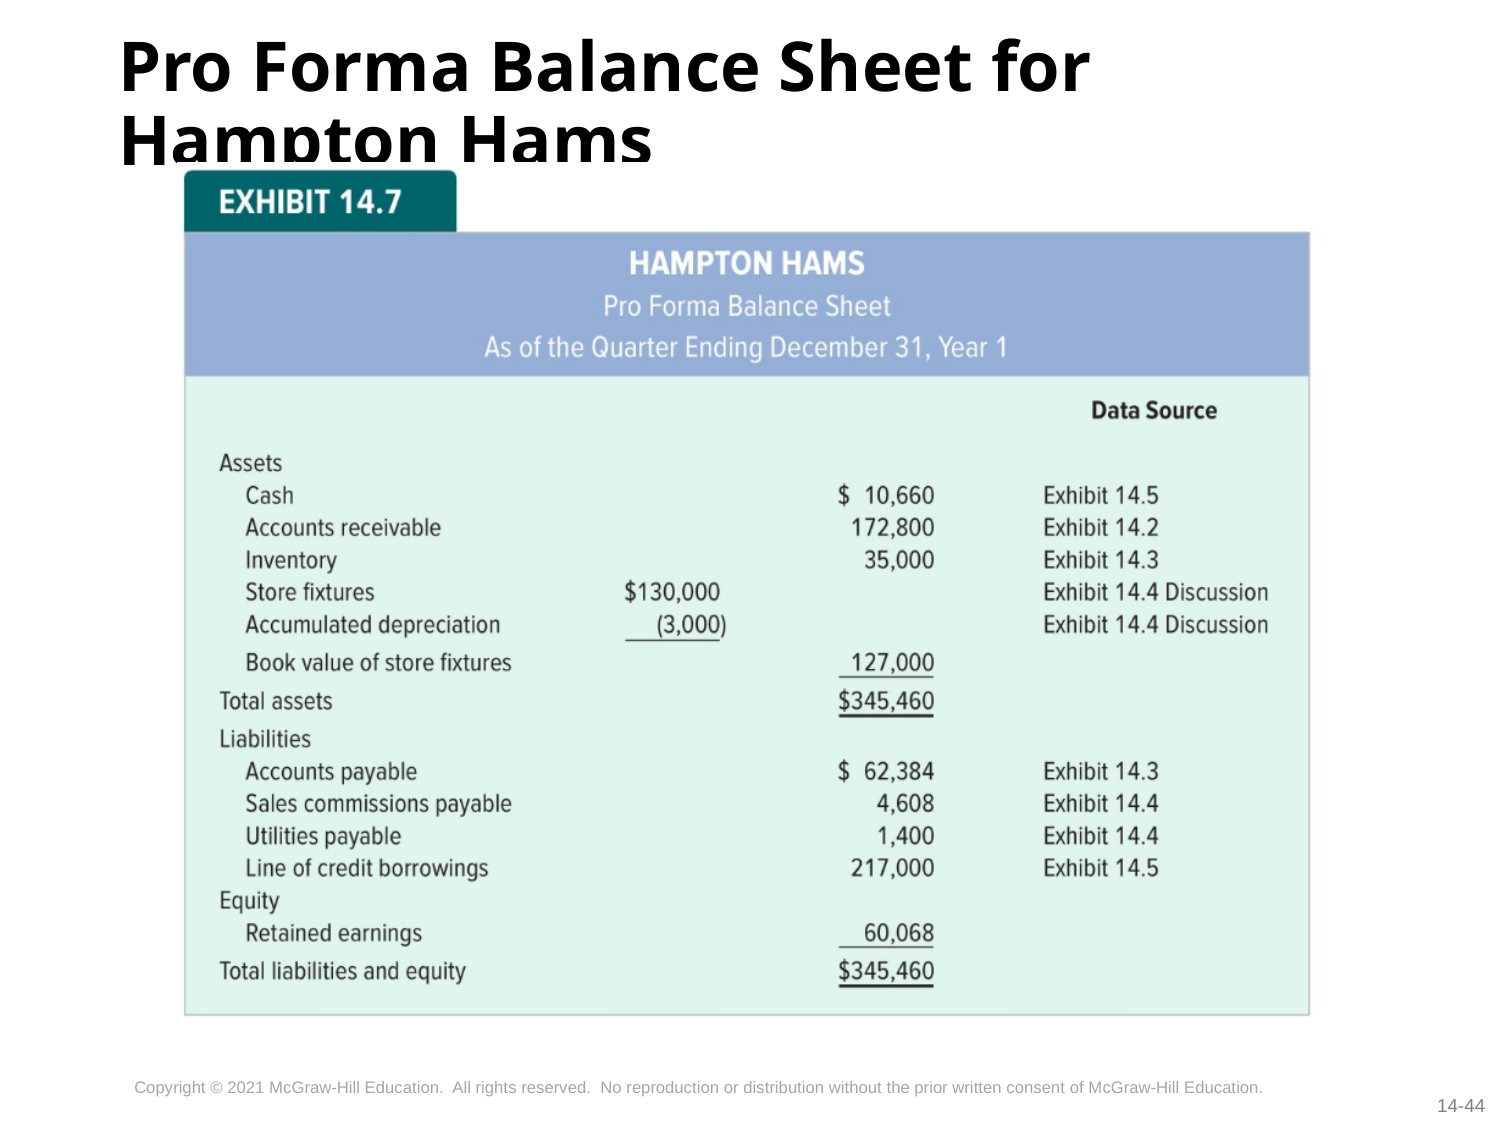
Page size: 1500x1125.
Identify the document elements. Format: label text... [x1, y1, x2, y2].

picture [177, 162, 1323, 1026]
title Pro Forma Balance Sheet for Hampton Hams [103, 12, 1397, 200]
